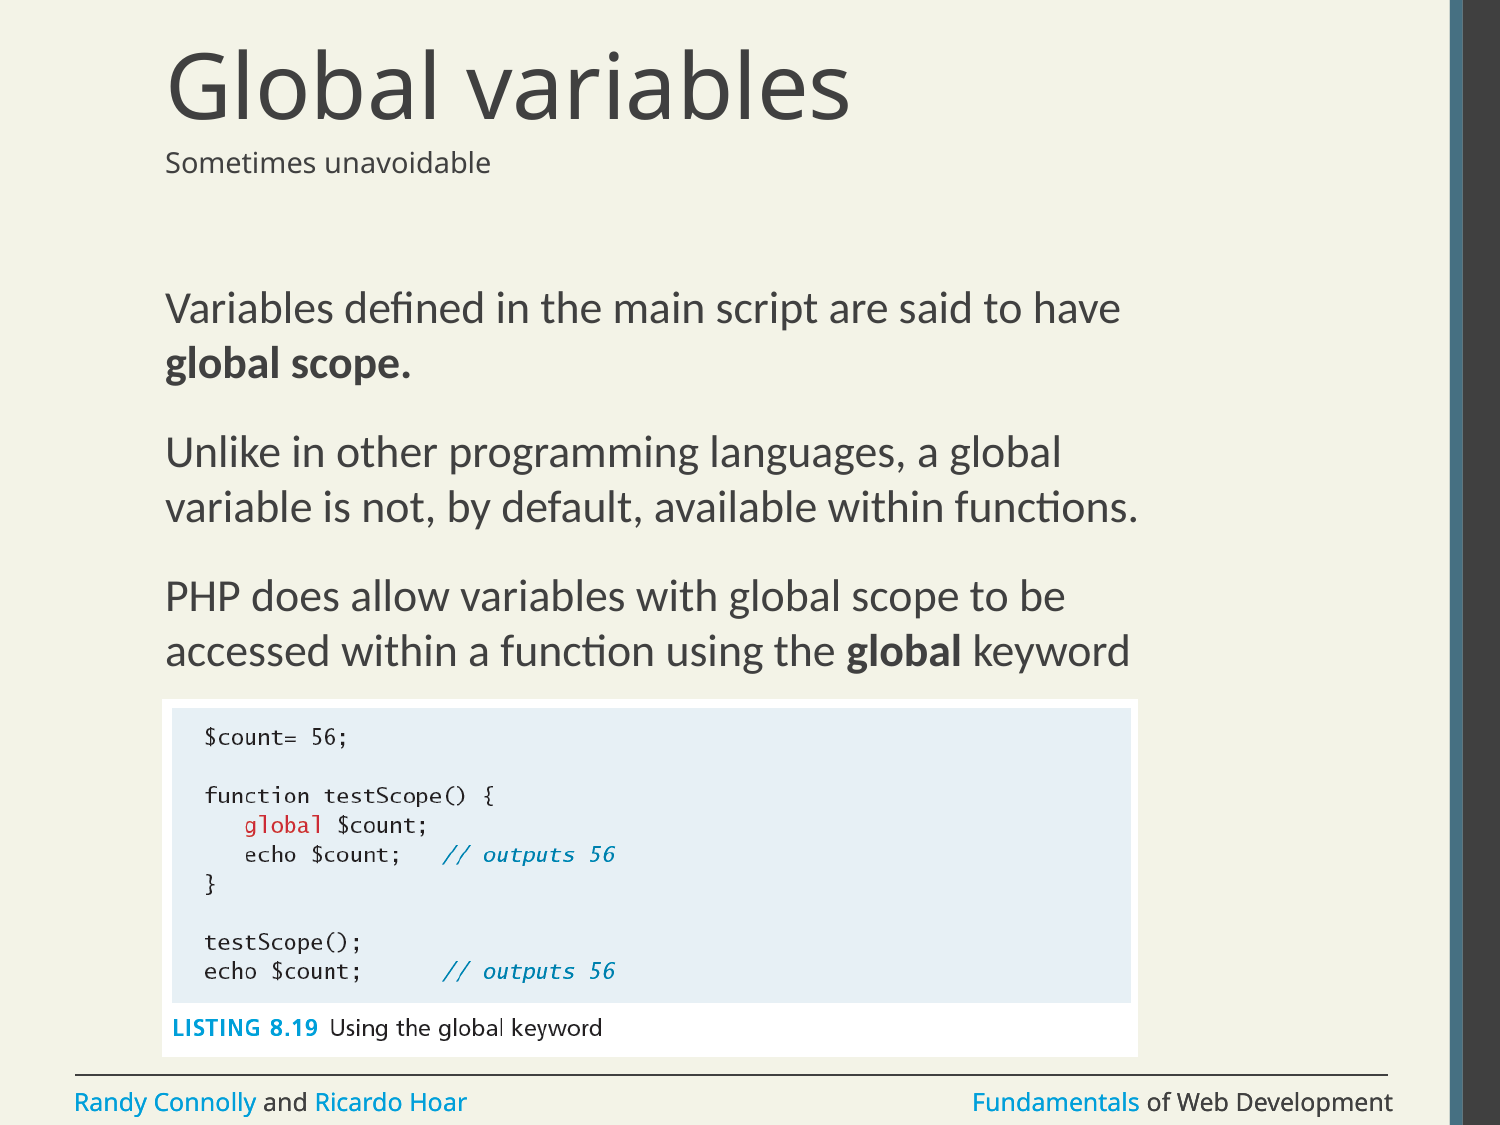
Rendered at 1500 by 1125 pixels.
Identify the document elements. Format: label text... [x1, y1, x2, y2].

picture [162, 699, 1138, 1057]
list Variables defined in the main script are said to have global scope. Unlike in other programming languages, a global variable is not, by default, available within functions. PHP does allow variables with global scope to be accessed within a function using the global keyword [150, 270, 1200, 1013]
title Global variables [150, 20, 1425, 188]
list Sometimes unavoidable [150, 137, 1200, 188]
